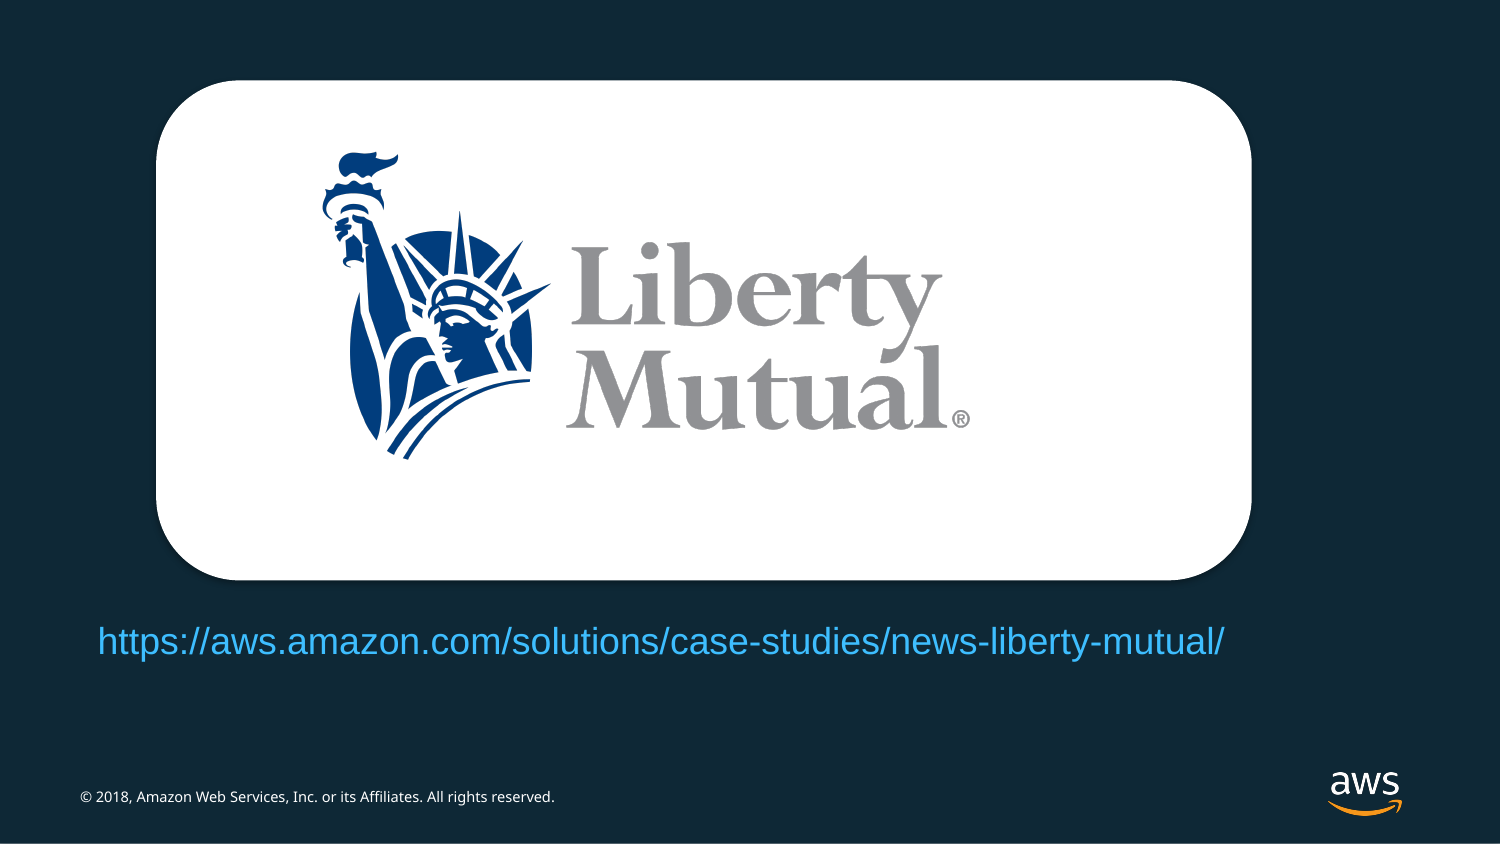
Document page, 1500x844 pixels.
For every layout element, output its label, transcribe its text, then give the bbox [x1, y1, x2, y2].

picture [1328, 772, 1402, 816]
text_box https://aws.amazon.com/solutions/case-studies/news-liberty-mutual/ [82, 609, 1310, 670]
picture [320, 149, 972, 462]
text_box [155, 79, 1253, 582]
